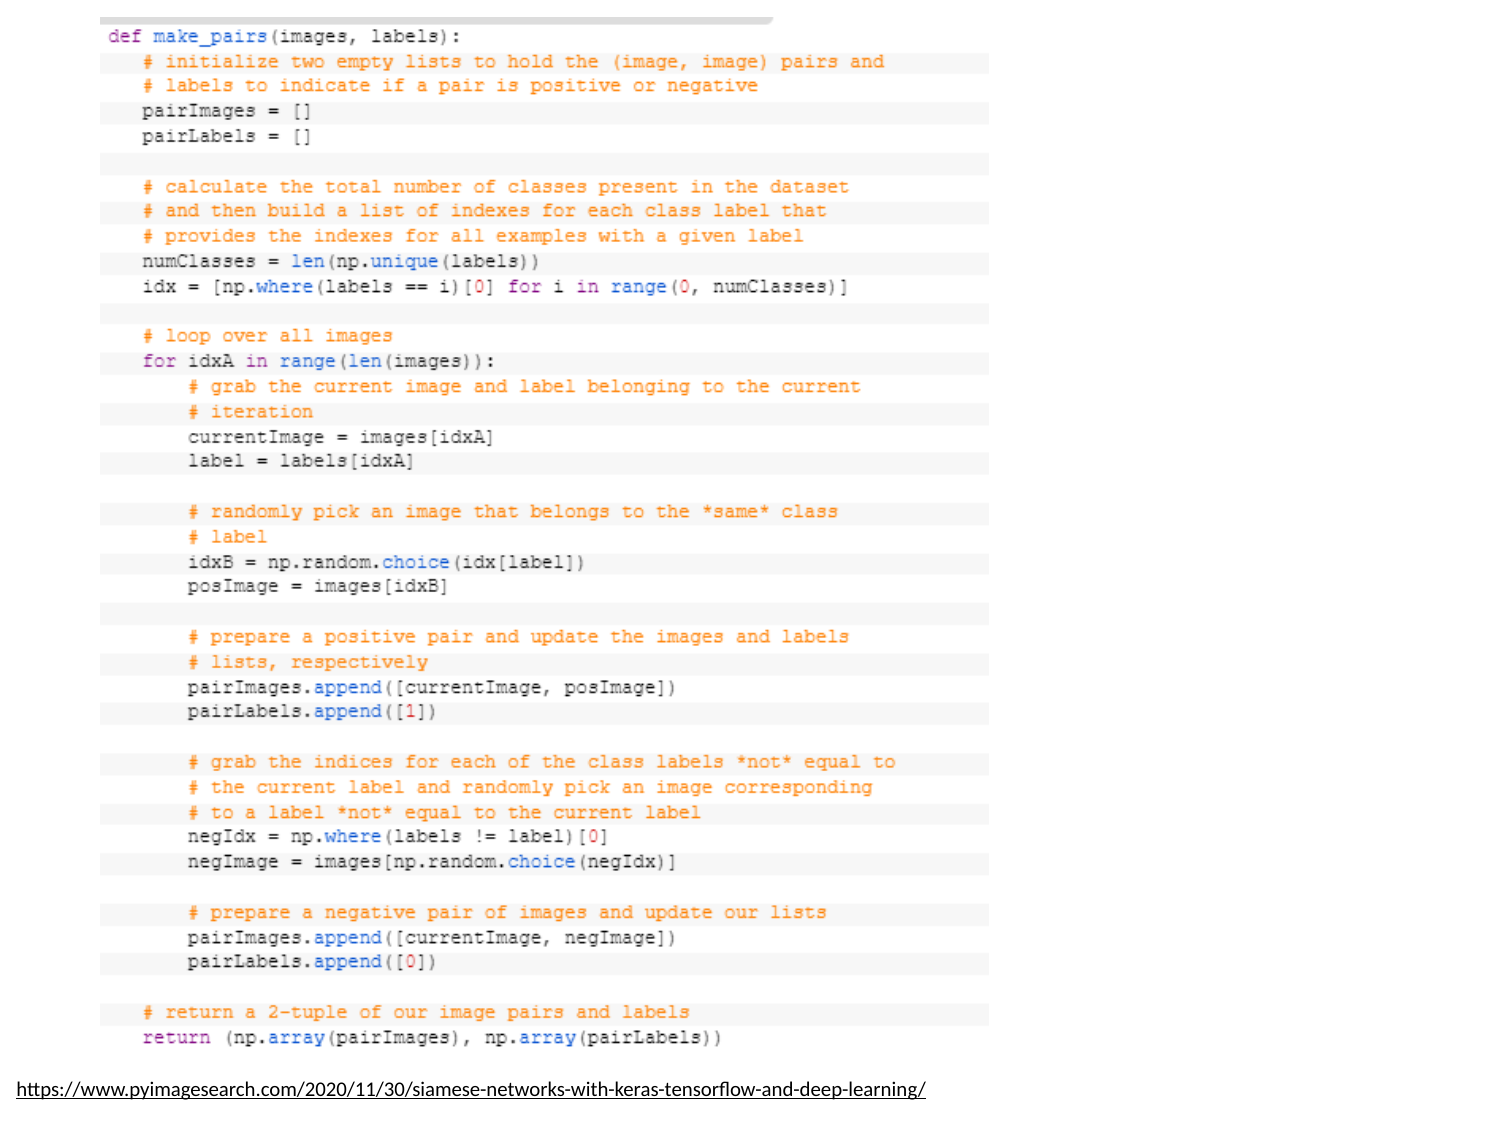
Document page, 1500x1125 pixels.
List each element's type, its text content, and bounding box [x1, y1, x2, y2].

picture [100, 16, 989, 1054]
text_box https://www.pyimagesearch.com/2020/11/30/siamese-networks-with-keras-tensorflow-and-deep-learning/ [1, 1068, 1352, 1110]
